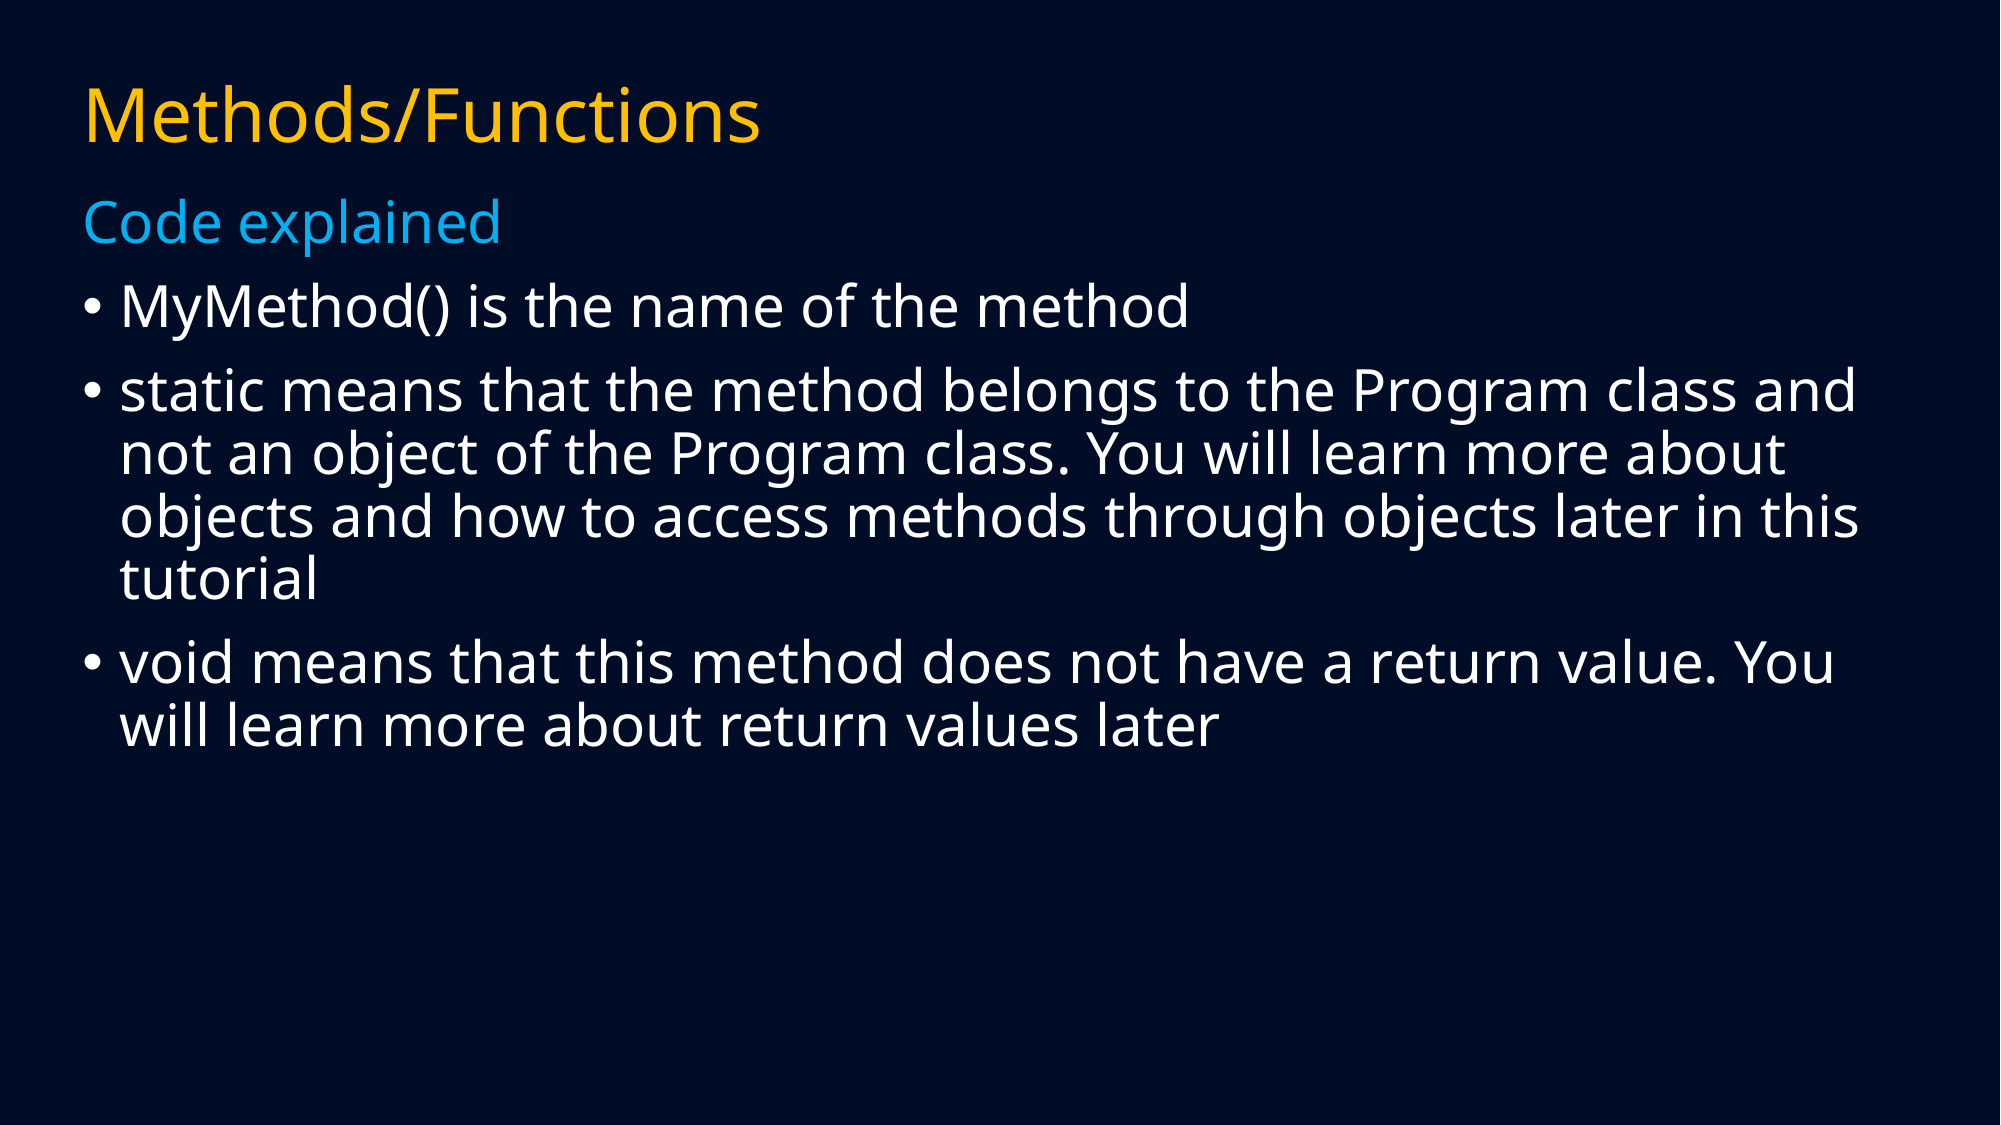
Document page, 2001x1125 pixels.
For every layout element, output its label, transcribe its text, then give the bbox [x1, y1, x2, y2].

title Methods/Functions [67, 9, 1926, 228]
list Code explained MyMethod() is the name of the method static means that the method belongs to the Program class and not an object of the Program class. You will learn more about objects and how to access methods through objects later in this tutorial void means that this method does not have a return value. You will learn more about return values later [67, 228, 1926, 1057]
